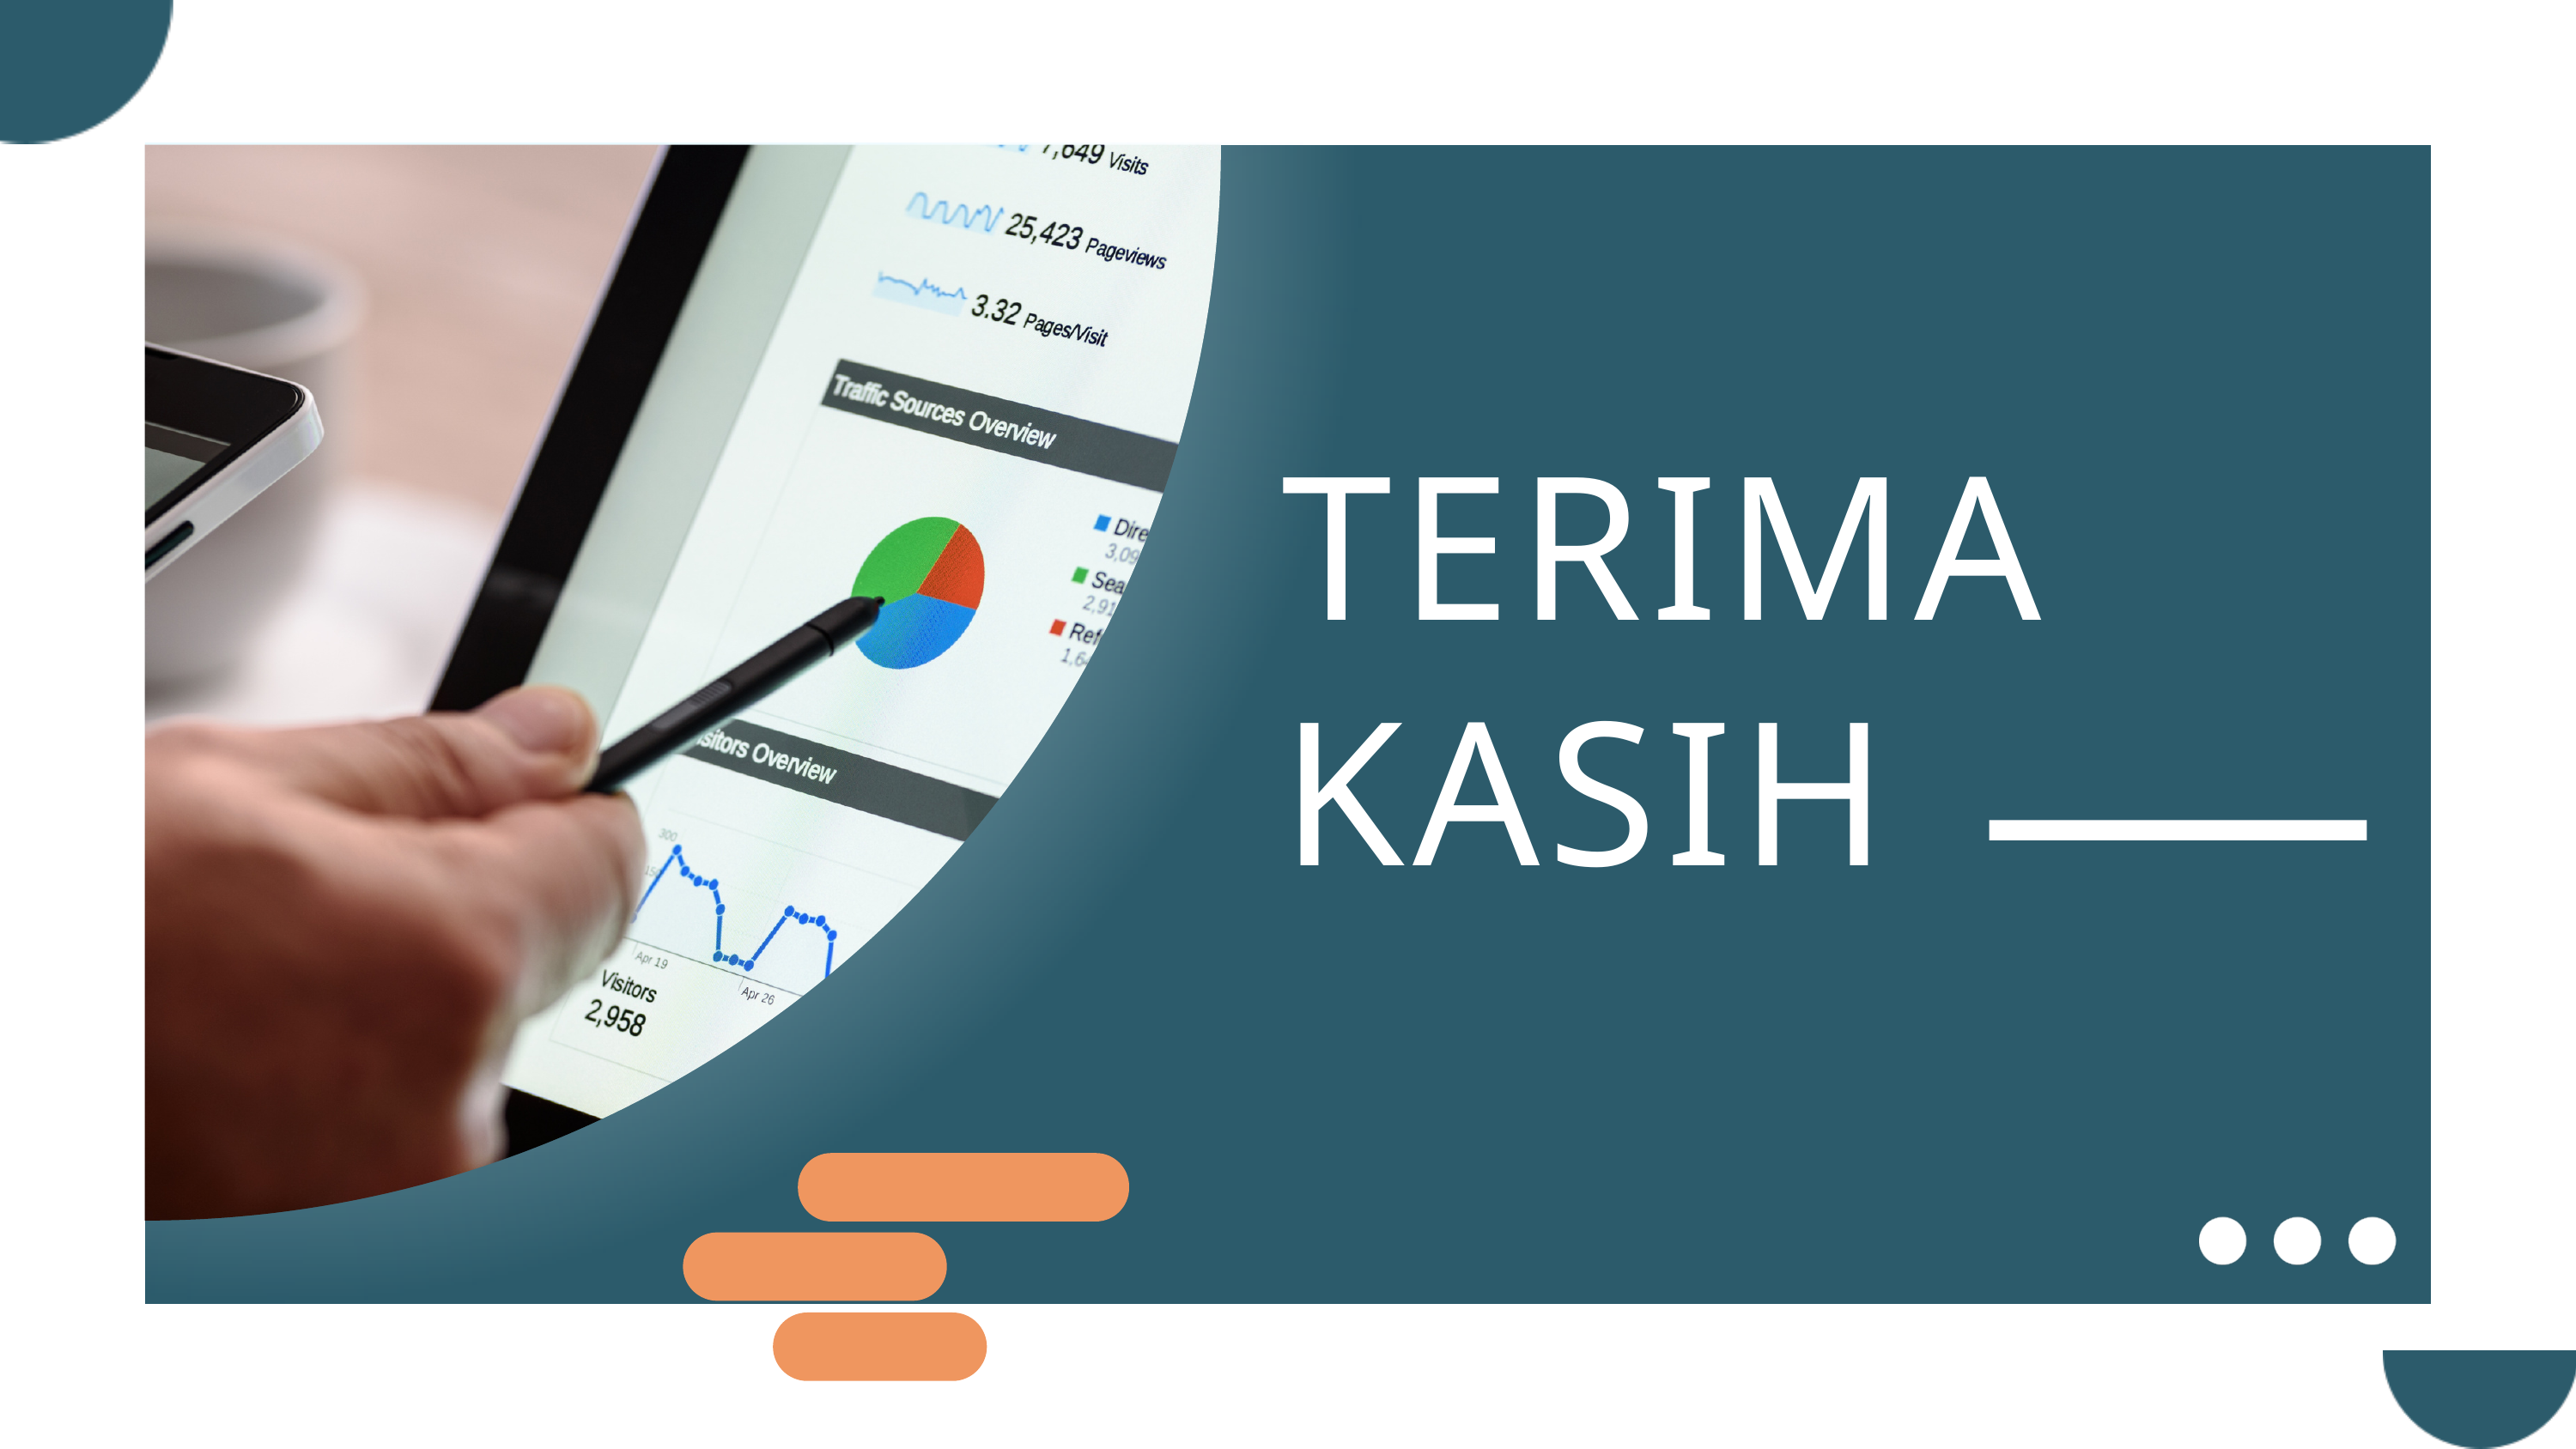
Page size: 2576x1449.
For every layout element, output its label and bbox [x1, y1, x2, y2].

text_box [144, 144, 2432, 1304]
text_box [797, 1152, 1130, 1222]
text_box [772, 1312, 987, 1381]
text_box [144, 144, 1222, 1222]
text_box [0, 0, 173, 144]
text_box [2383, 1350, 2576, 1449]
text_box [683, 1232, 947, 1301]
